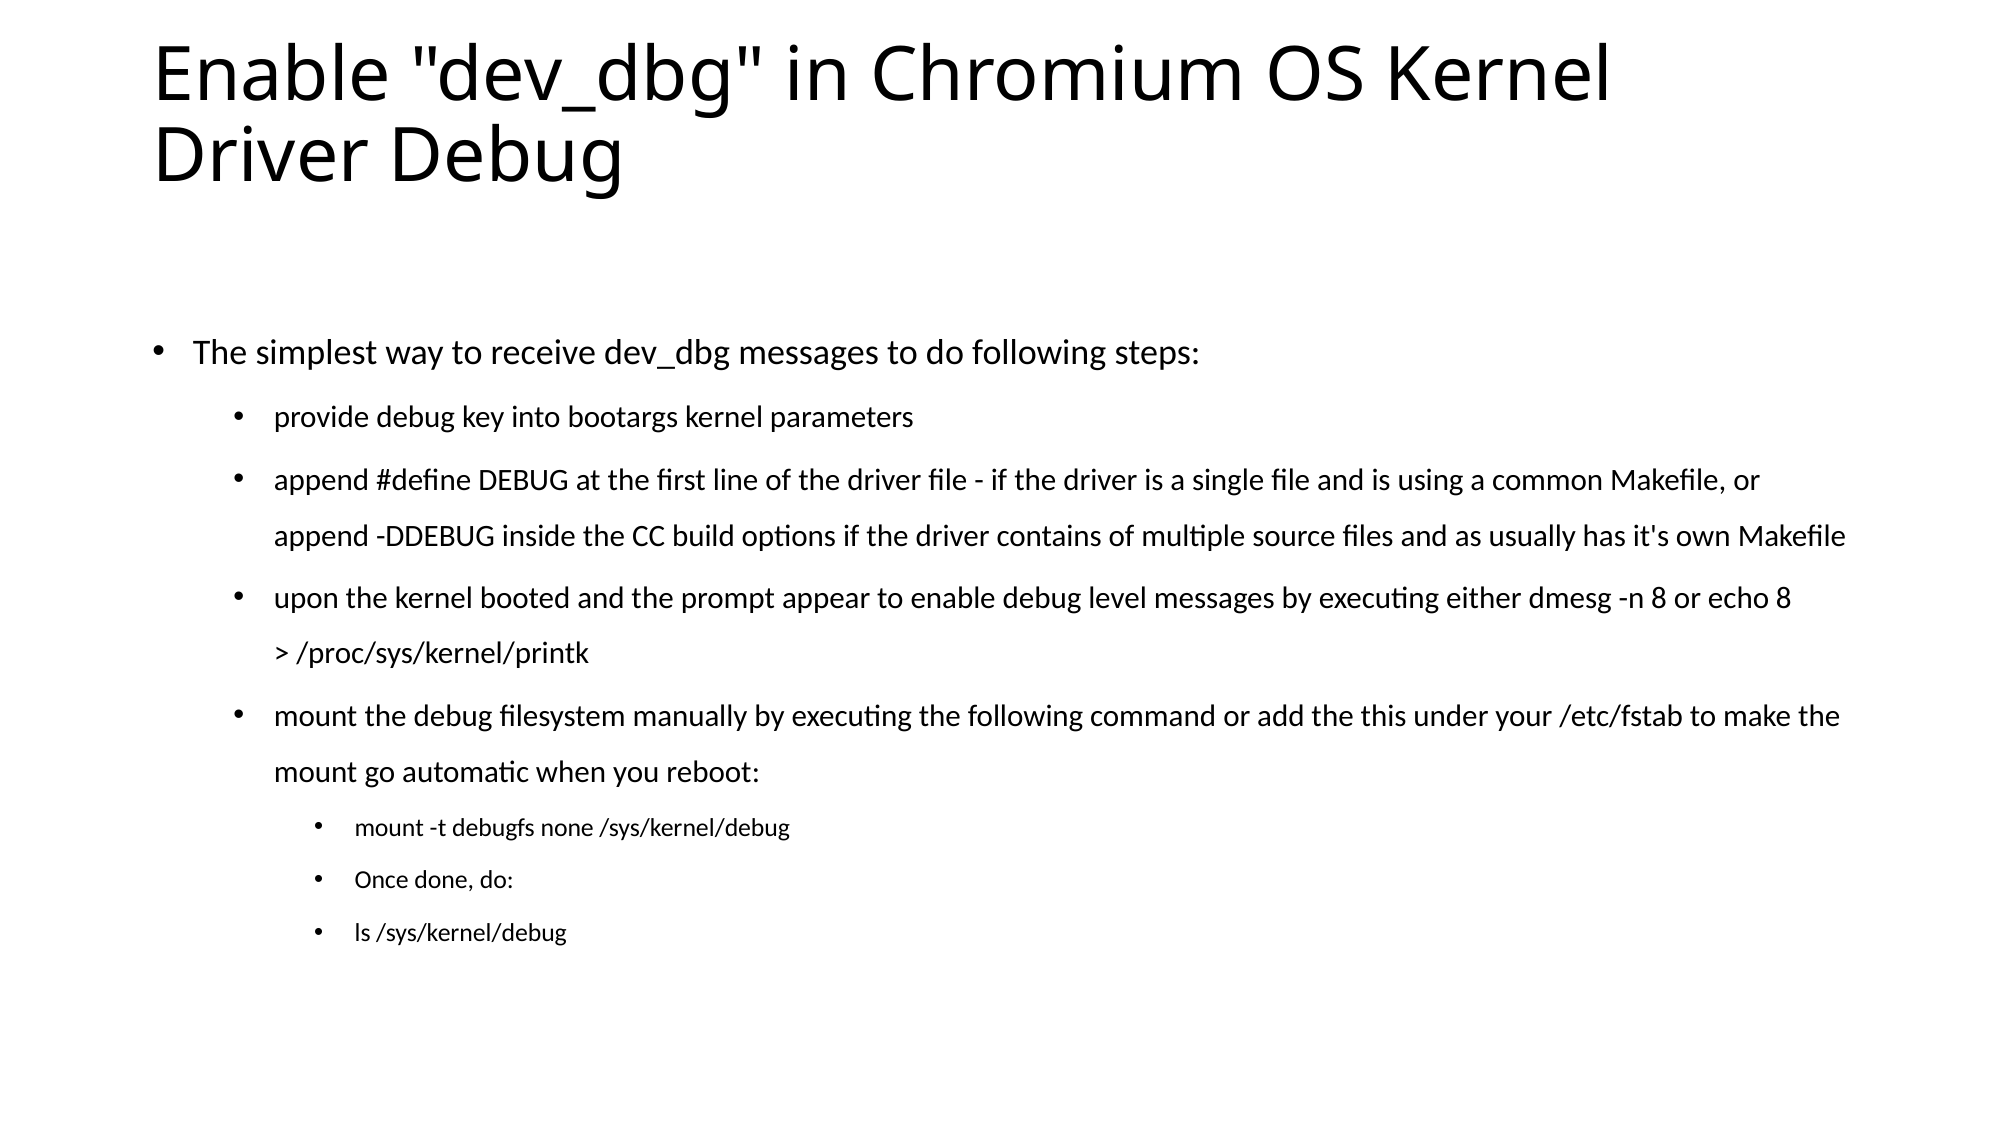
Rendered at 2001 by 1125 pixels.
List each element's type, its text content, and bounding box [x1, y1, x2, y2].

list The simplest way to receive dev_dbg messages to do following steps: provide debug key into bootargs kernel parameters append #define DEBUG at the first line of the driver file - if the driver is a single file and is using a common Makefile, or append -DDEBUG inside the CC build options if the driver contains of multiple source files and as usually has it's own Makefile upon the kernel booted and the prompt appear to enable debug level messages by executing either dmesg -n 8 or echo 8 > /proc/sys/kernel/printk mount the debug filesystem manually by executing the following command or add the this under your /etc/fstab to make the mount go automatic when you reboot: mount -t debugfs none /sys/kernel/debug Once done, do: ls /sys/kernel/debug [137, 299, 1863, 1014]
title Enable "dev_dbg" in Chromium OS Kernel Driver Debug [137, 28, 1863, 206]
